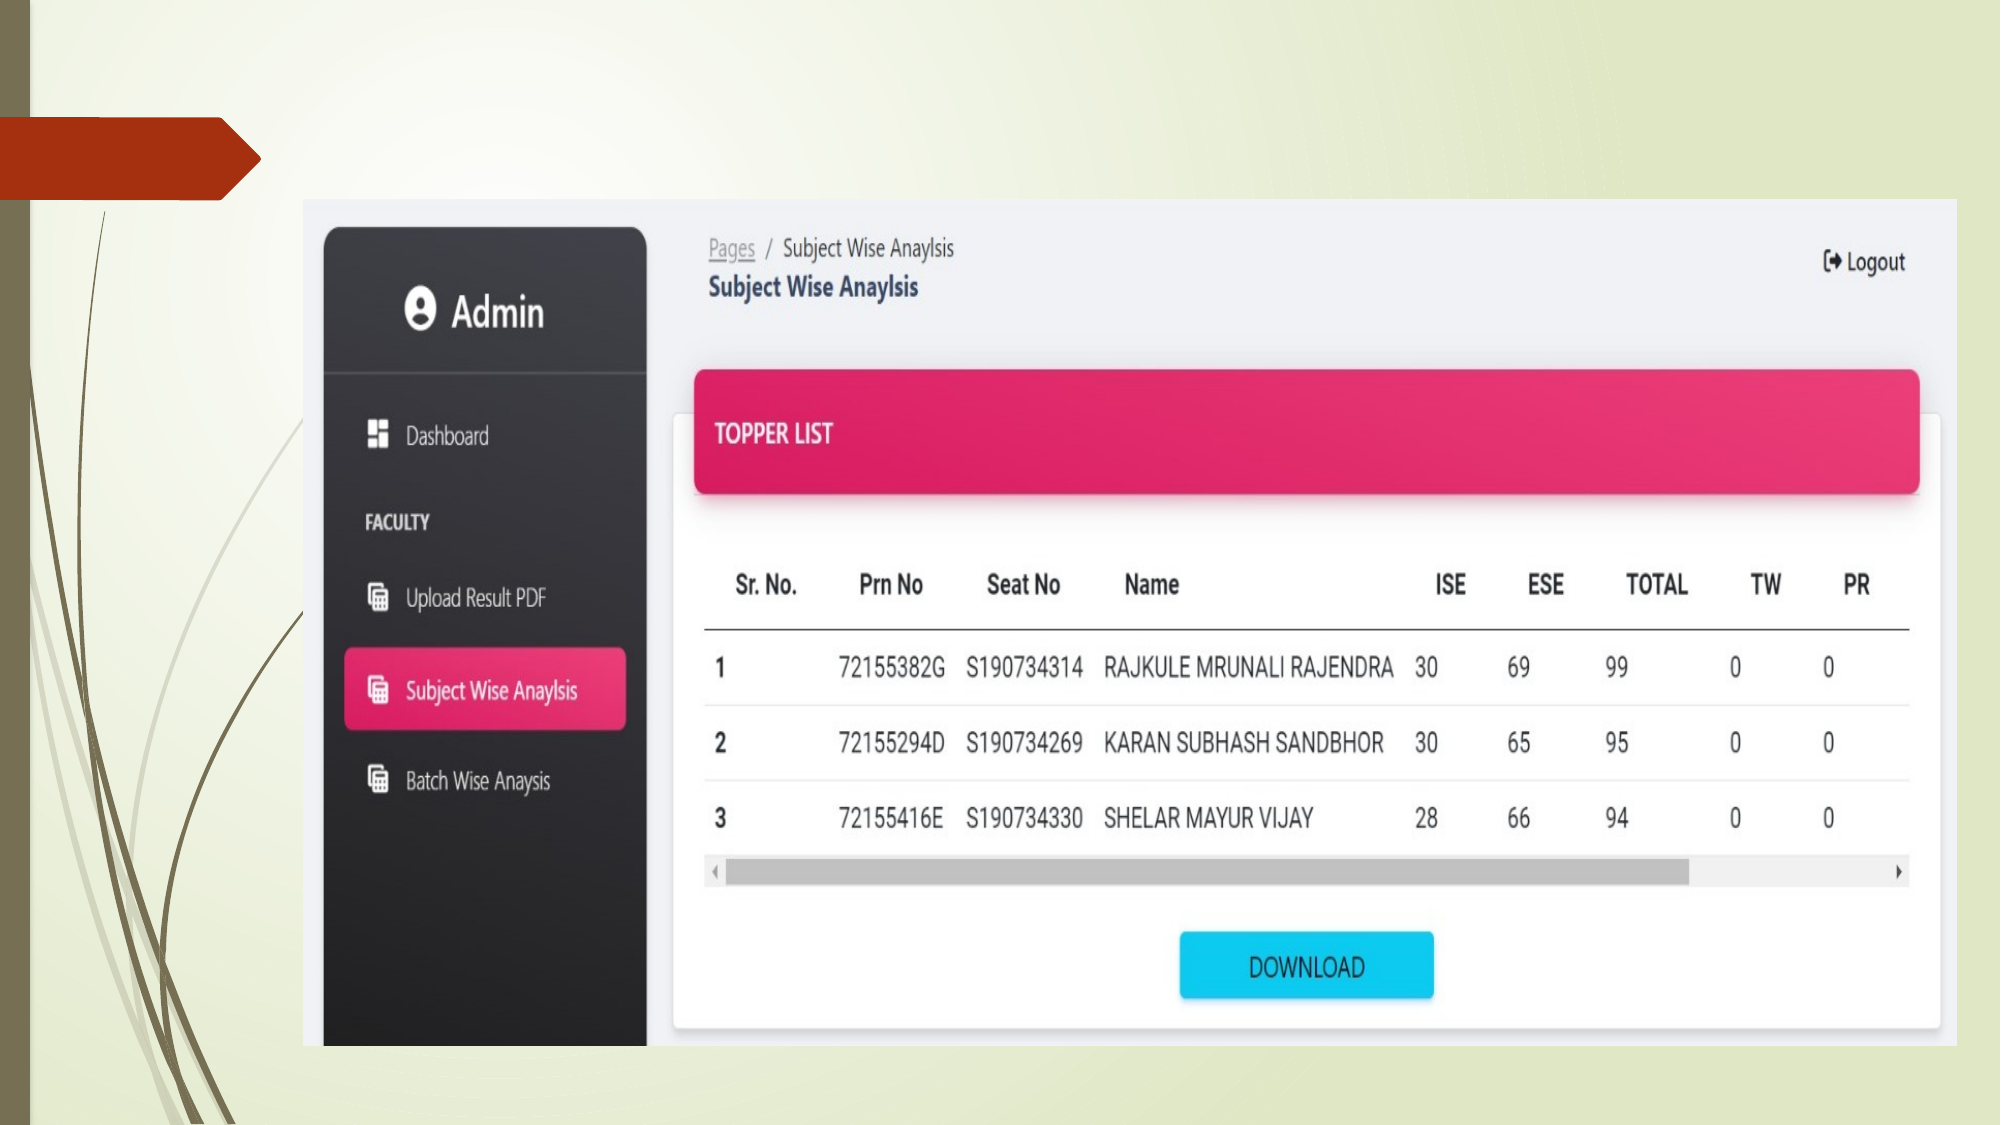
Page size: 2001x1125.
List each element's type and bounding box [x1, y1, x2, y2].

picture [303, 199, 1958, 1046]
